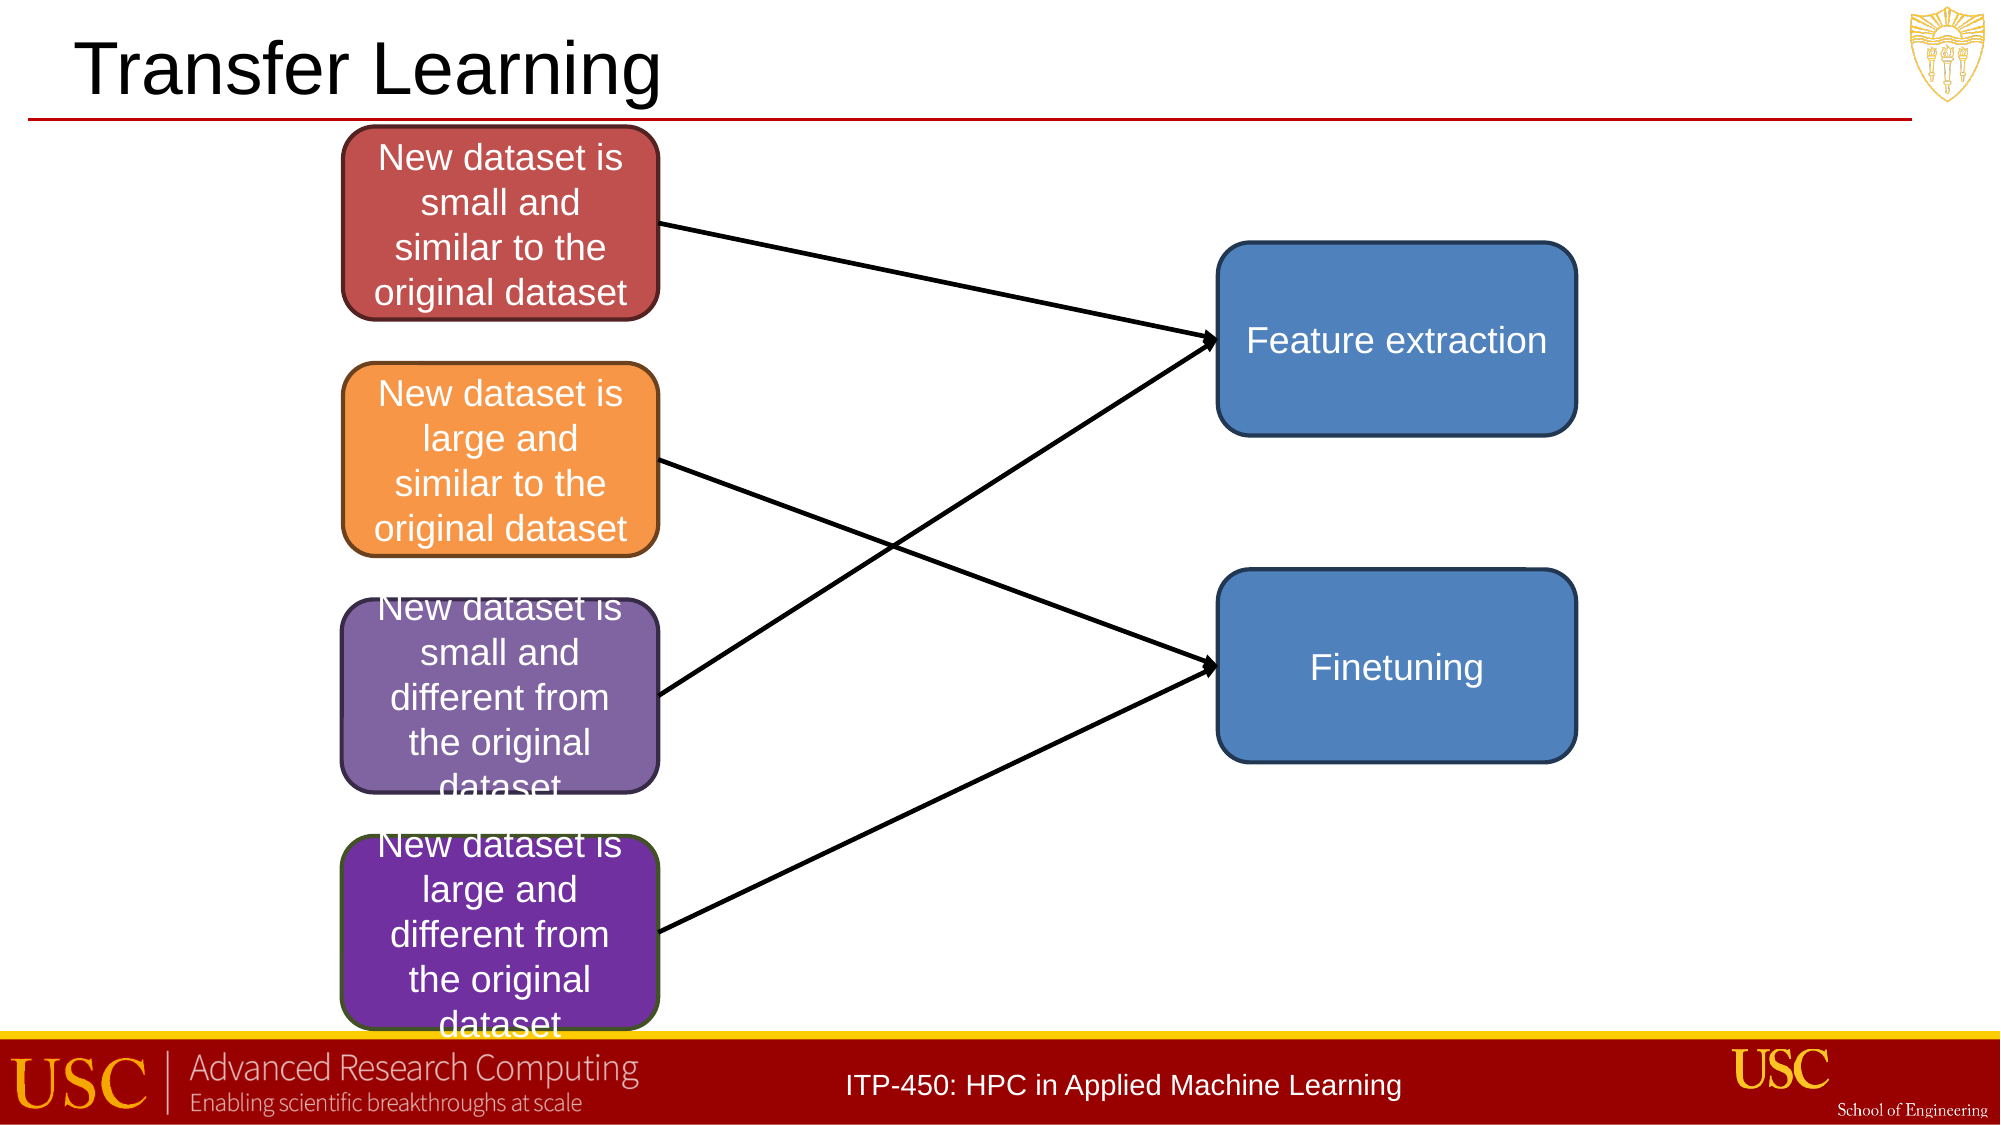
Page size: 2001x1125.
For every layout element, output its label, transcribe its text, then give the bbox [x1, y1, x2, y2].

text_box Finetuning [1224, 567, 1579, 765]
picture [6, 1049, 642, 1117]
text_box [657, 338, 1219, 458]
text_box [657, 222, 1219, 338]
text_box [657, 665, 1219, 933]
text_box New dataset is large and similar to the original dataset [340, 360, 652, 559]
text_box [657, 459, 1219, 665]
text_box New dataset is small and different from the original dataset [339, 597, 652, 795]
text_box Transfer Learning [59, 12, 1500, 113]
text_box New dataset is large and different from the original dataset [339, 833, 661, 1032]
text_box Feature extraction [1224, 240, 1579, 438]
text_box New dataset is small and similar to the original dataset [340, 131, 661, 322]
